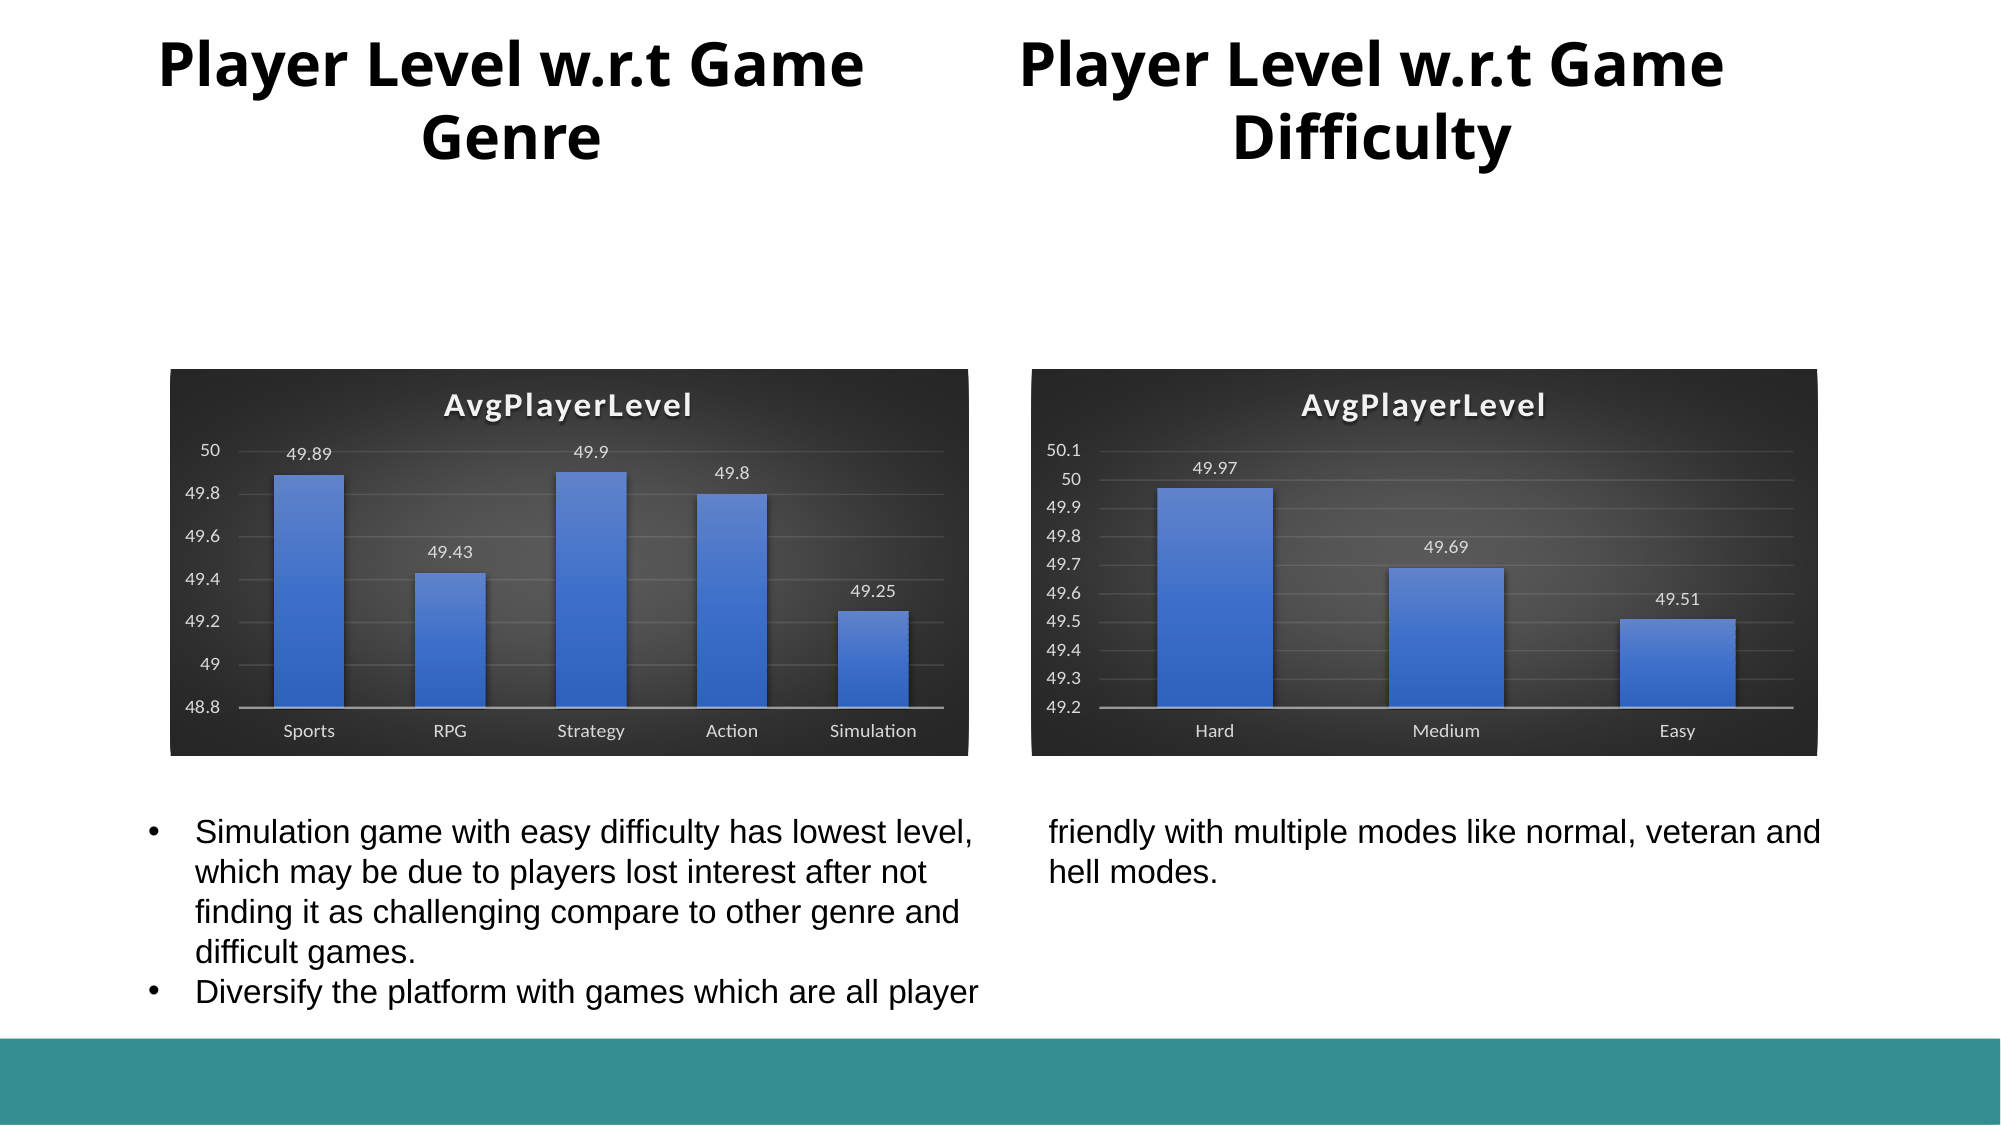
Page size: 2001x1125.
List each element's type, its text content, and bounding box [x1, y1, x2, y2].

picture [169, 368, 969, 757]
text_box Simulation game with easy difficulty has lowest level, which may be due to players lost interest after not finding it as challenging compare to other genre and difficult games. Diversify the platform with games which are all player friendly with multiple modes like normal, veteran and hell modes. [133, 803, 1870, 1024]
picture [1031, 368, 1818, 757]
title Player Level w.r.t Game Genre Player Level w.r.t Game Difficulty [66, 0, 1818, 187]
